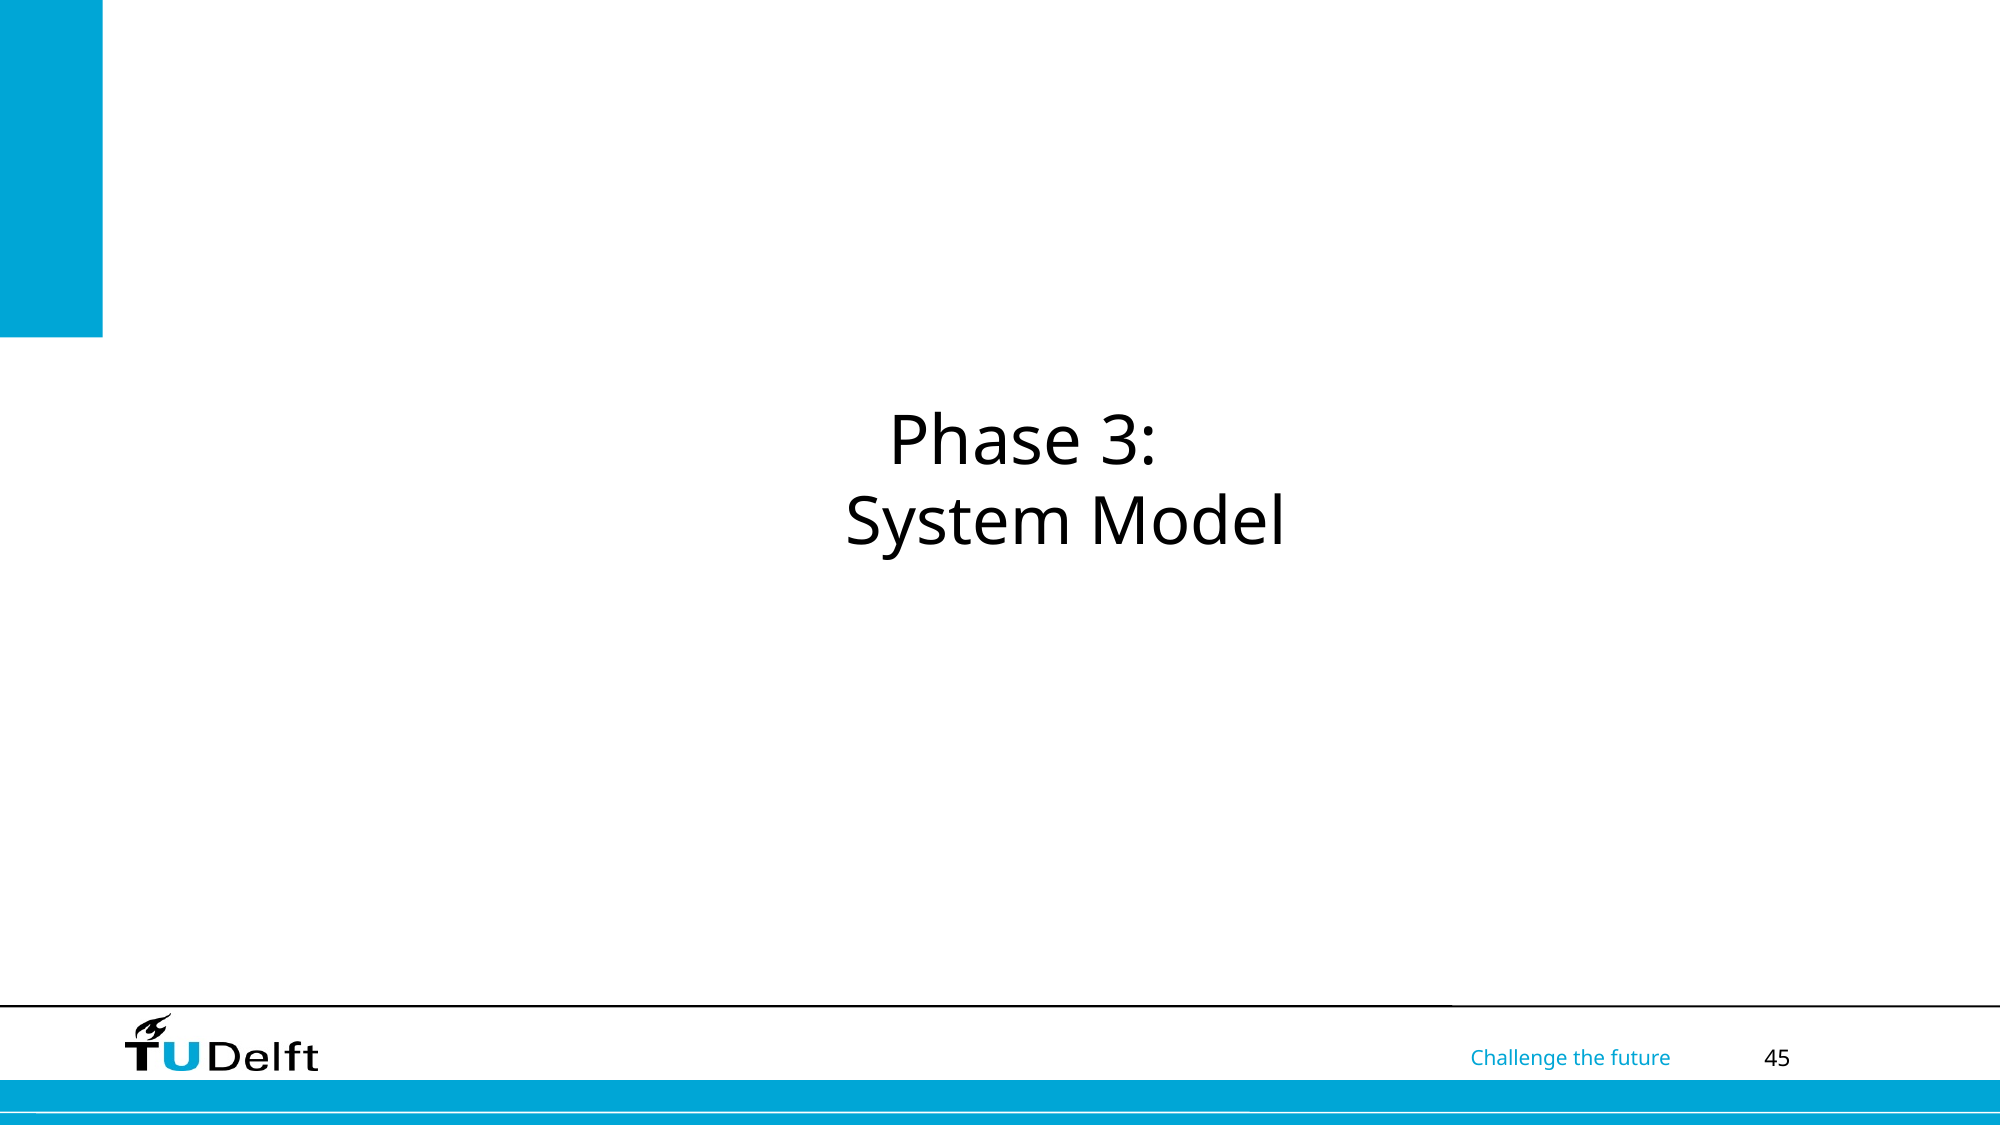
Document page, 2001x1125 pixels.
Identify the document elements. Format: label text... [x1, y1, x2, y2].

title Phase 3: System Model [693, 395, 1299, 600]
picture [125, 1013, 318, 1071]
